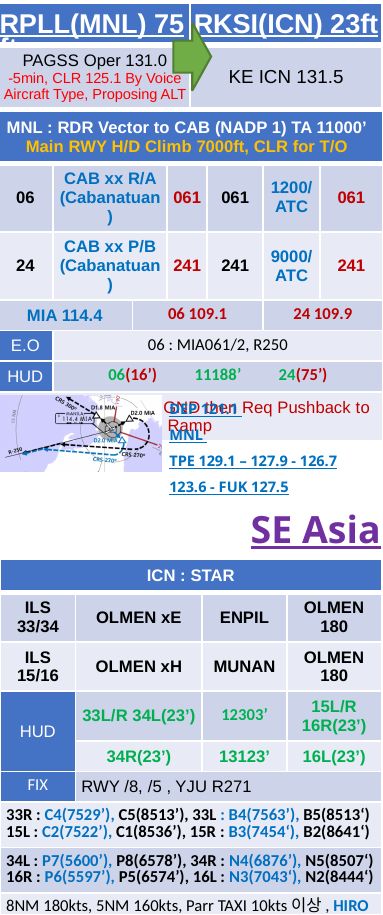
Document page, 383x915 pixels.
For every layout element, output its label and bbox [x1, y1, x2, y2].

table_cell [1, 772, 75, 801]
table_cell [321, 166, 382, 231]
table_cell [208, 233, 262, 299]
table_cell [191, 48, 381, 107]
table_header [0, 4, 189, 42]
table_cell [168, 166, 206, 231]
table_cell [203, 692, 286, 740]
table_header [1, 560, 381, 590]
table_cell [1, 803, 381, 847]
table_cell [1, 643, 75, 690]
table_cell [54, 233, 166, 299]
table_cell [288, 595, 381, 641]
table_cell [76, 595, 201, 641]
text_box [154, 384, 382, 557]
table_cell [288, 692, 381, 740]
table_cell [0, 331, 52, 360]
table_cell [264, 301, 382, 330]
table_cell [1, 692, 75, 771]
table_cell [168, 233, 206, 299]
text_box [173, 22, 212, 91]
table_cell [0, 301, 132, 330]
table_cell [1, 894, 381, 914]
table_cell [76, 772, 381, 801]
table_cell [321, 233, 382, 299]
table_cell [203, 643, 286, 690]
table_cell [54, 331, 382, 360]
table_cell [0, 48, 189, 107]
table_header [191, 4, 381, 42]
table_cell [203, 595, 286, 641]
table_cell [133, 301, 262, 330]
table_cell [1, 595, 75, 641]
table_cell [0, 166, 52, 231]
table_cell [1, 848, 381, 892]
table_cell [0, 362, 52, 391]
table_cell [203, 742, 286, 771]
table_cell [208, 166, 262, 231]
table_cell [288, 742, 381, 771]
table_cell [264, 233, 319, 299]
table_cell [54, 362, 382, 391]
table_cell [264, 166, 319, 231]
table_cell [288, 643, 381, 690]
table_cell [0, 233, 52, 299]
table_cell [54, 166, 166, 231]
table_cell [76, 692, 201, 740]
table_cell [76, 643, 201, 690]
table_header [0, 112, 382, 161]
picture [0, 395, 163, 473]
table_cell [76, 742, 201, 771]
